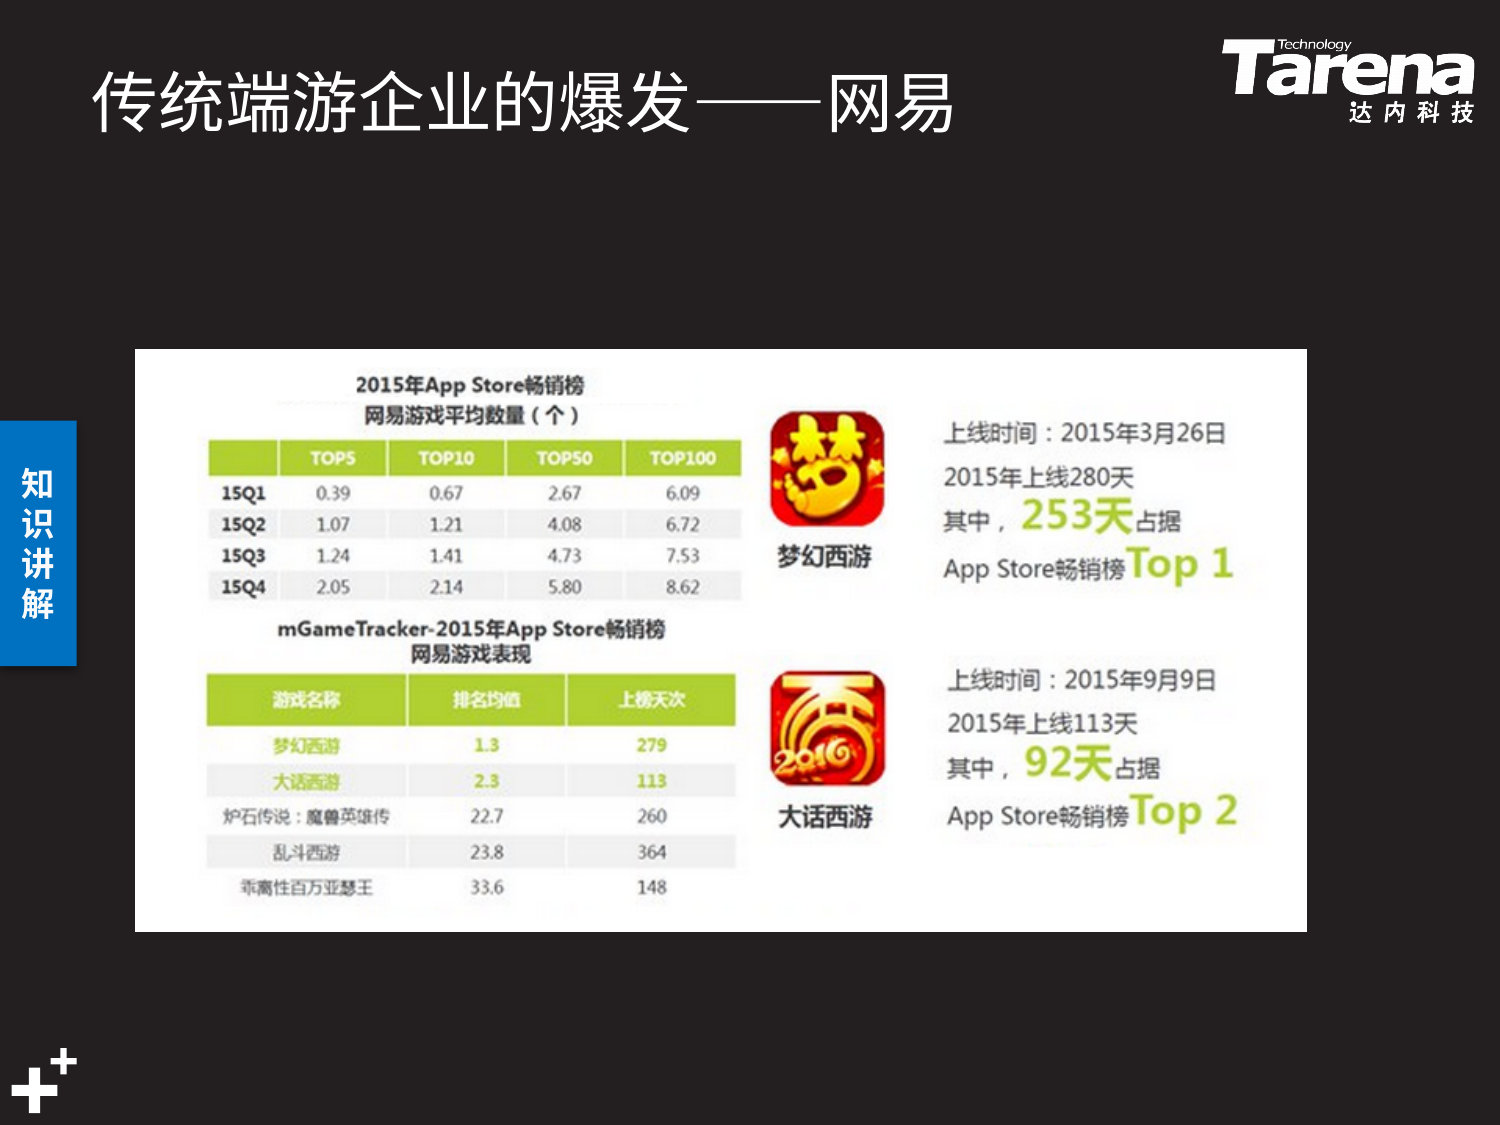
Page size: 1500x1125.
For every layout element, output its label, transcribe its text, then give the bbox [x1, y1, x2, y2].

title 传统端游企业的爆发——网易 [76, 42, 1188, 160]
picture [135, 349, 1307, 932]
picture [1222, 39, 1475, 123]
